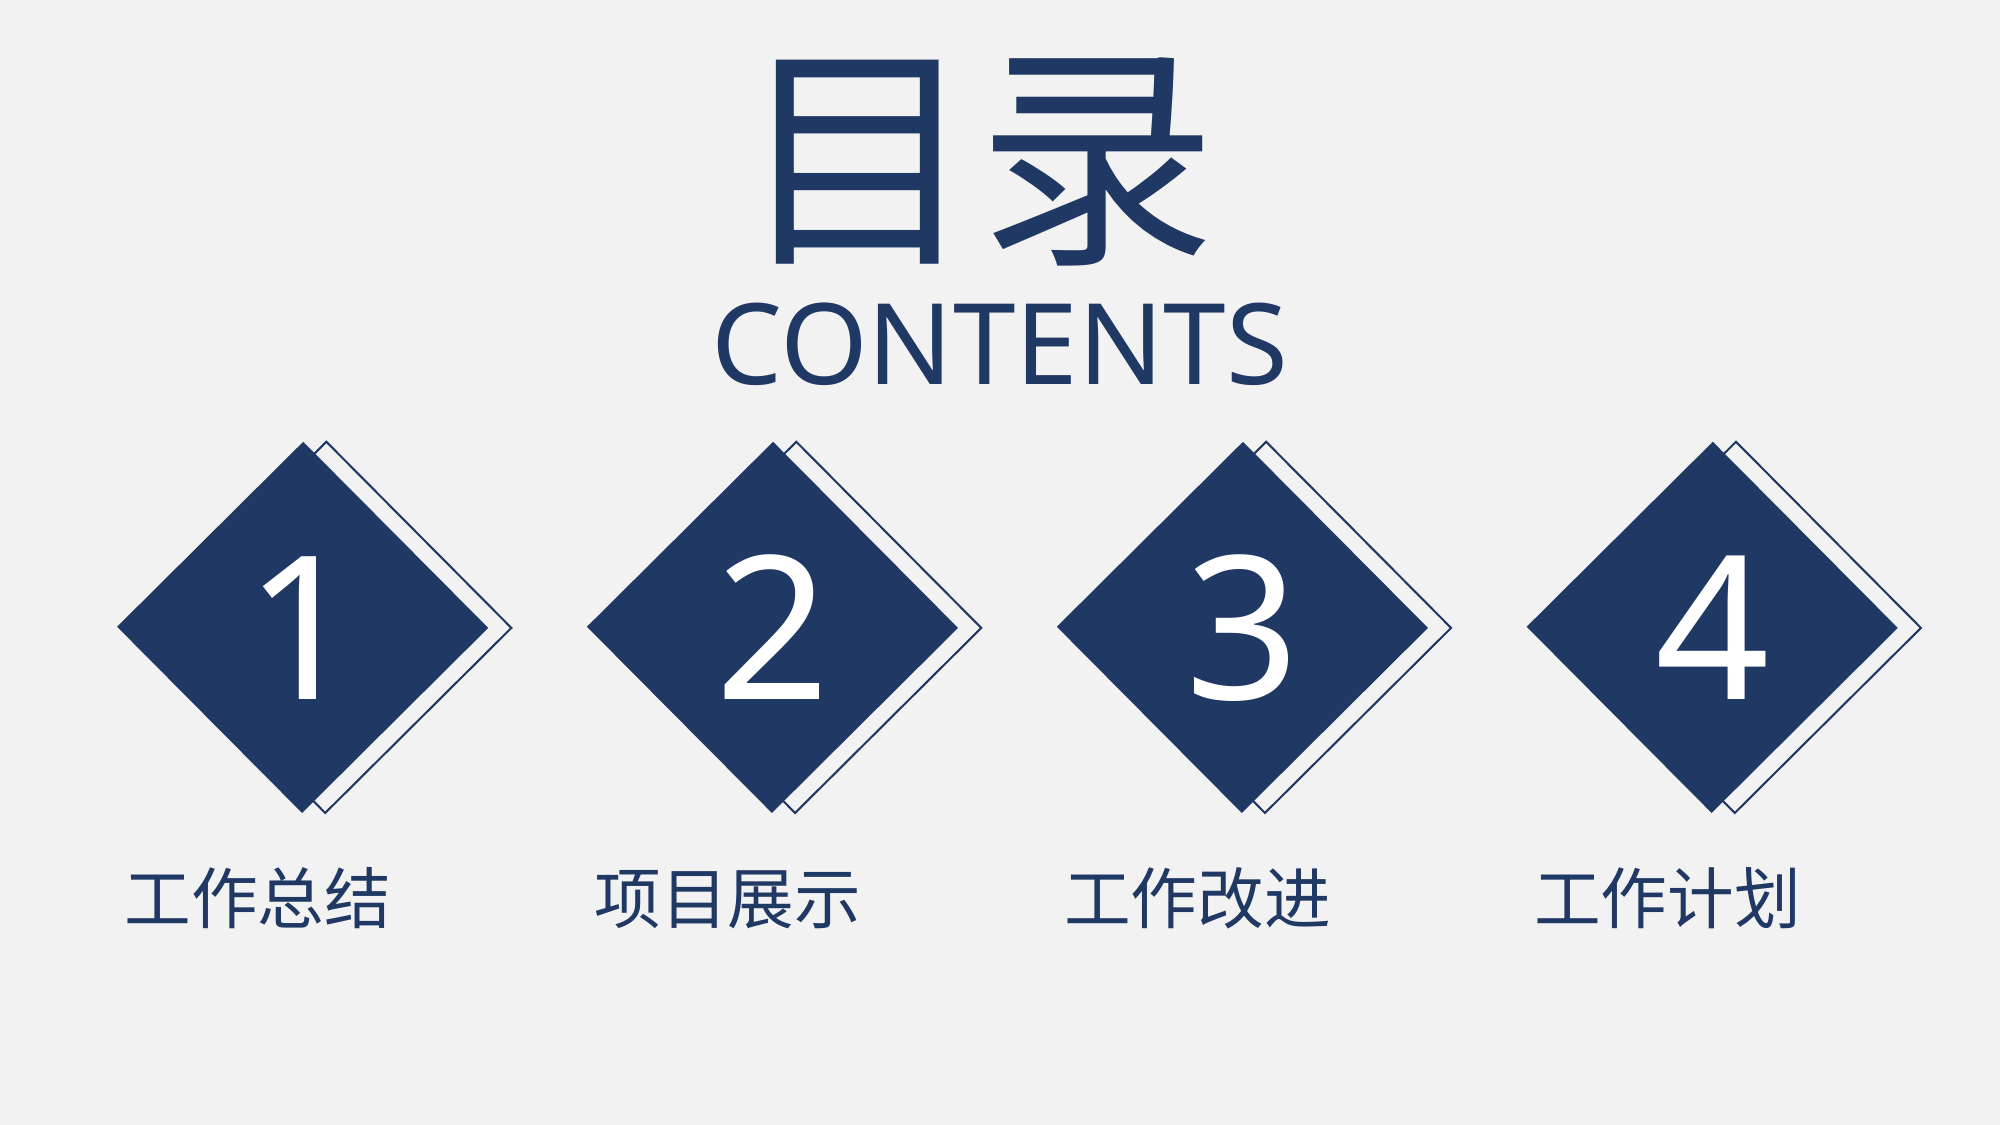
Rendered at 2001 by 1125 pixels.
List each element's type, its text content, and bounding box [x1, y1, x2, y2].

text_box [845, 512, 960, 742]
text_box 项目展示 [579, 865, 950, 944]
text_box [375, 512, 490, 742]
text_box [115, 513, 230, 742]
text_box [784, 440, 983, 815]
text_box 3 [1170, 492, 1315, 748]
text_box [585, 512, 700, 743]
text_box [1190, 440, 1295, 492]
text_box 1 [230, 492, 375, 748]
text_box [1315, 512, 1430, 742]
text_box 2 [700, 492, 845, 748]
text_box CONTENTS [696, 264, 1304, 415]
text_box [251, 440, 355, 492]
text_box [1724, 440, 1923, 815]
text_box [1660, 440, 1765, 492]
text_box 工作计划 [1519, 865, 1890, 944]
text_box [705, 748, 839, 815]
text_box [1175, 748, 1309, 815]
text_box 目录 [723, 0, 1277, 303]
text_box 工作改进 [1049, 865, 1420, 944]
text_box [314, 440, 513, 815]
text_box 工作总结 [109, 865, 480, 944]
text_box [721, 440, 825, 492]
text_box 4 [1640, 492, 1785, 748]
text_box [1525, 512, 1640, 743]
text_box [236, 748, 369, 815]
text_box [1055, 512, 1170, 743]
text_box [1254, 440, 1453, 815]
text_box [1645, 748, 1779, 815]
text_box [1785, 512, 1900, 742]
